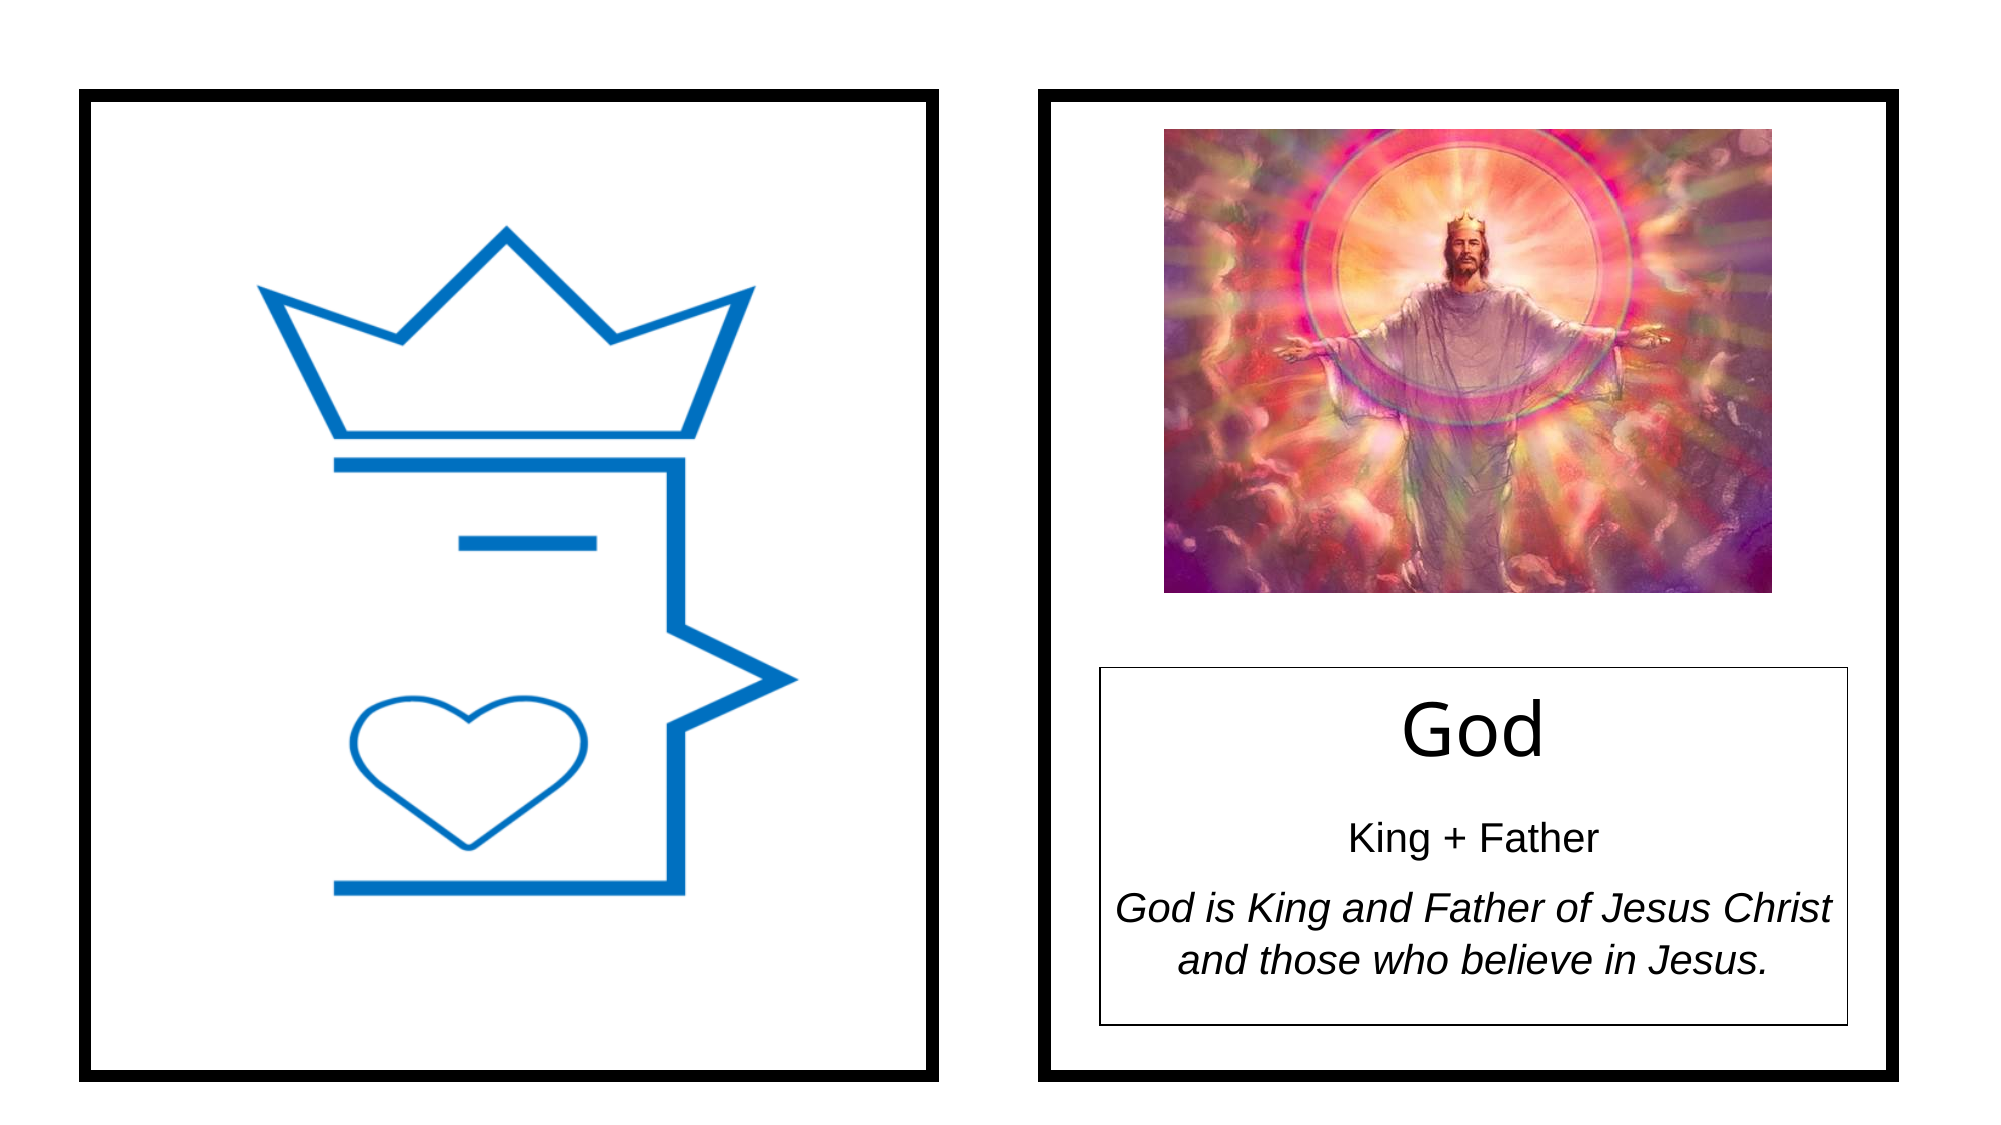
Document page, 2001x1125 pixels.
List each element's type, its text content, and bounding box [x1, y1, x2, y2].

picture [237, 219, 803, 912]
picture [1164, 129, 1772, 593]
text_box [84, 95, 934, 1077]
text_box [1044, 95, 1893, 1077]
text_box God King + Father God is King and Father of Jesus Christ and those who believe in Jesus. [1099, 667, 1848, 1025]
